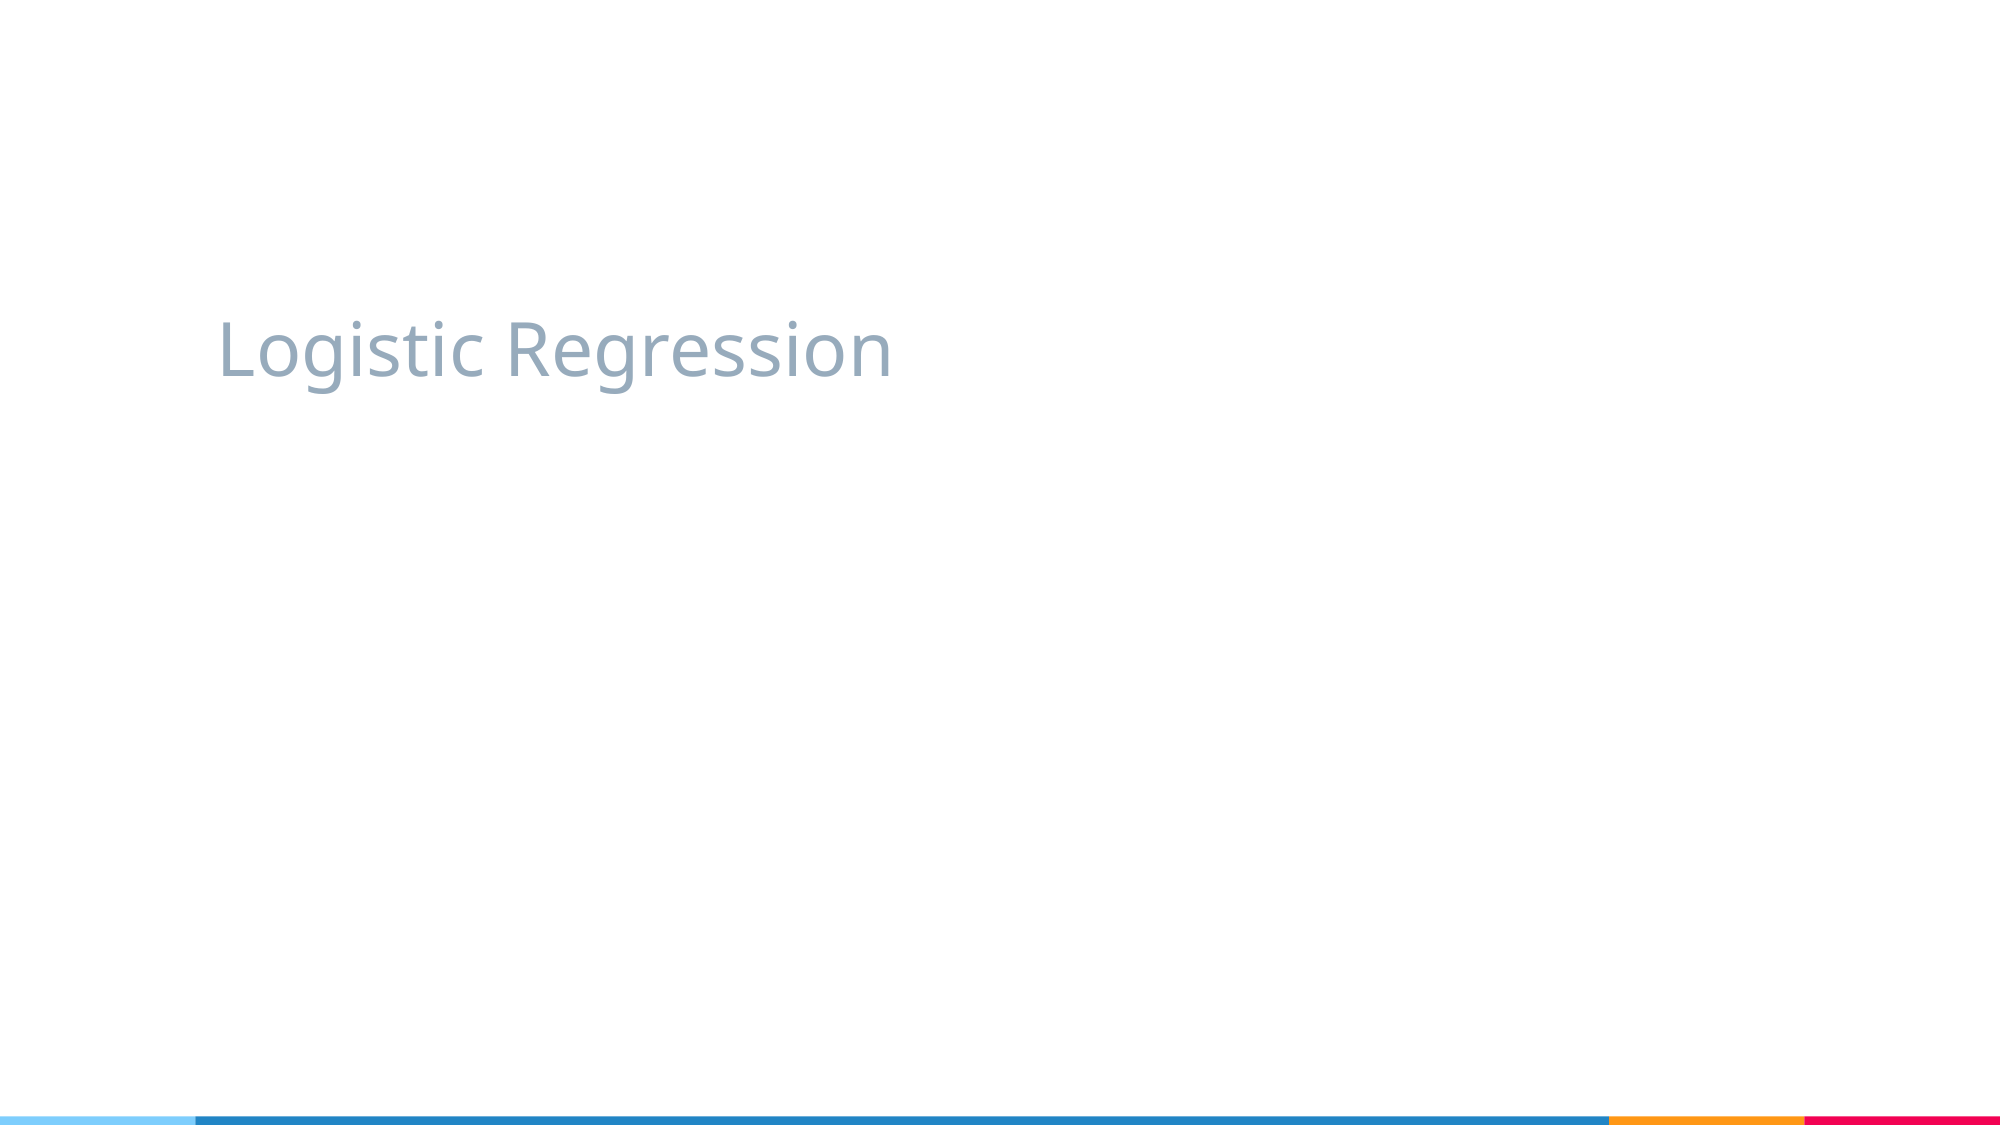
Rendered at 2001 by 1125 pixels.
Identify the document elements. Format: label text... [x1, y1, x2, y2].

title Logistic Regression [182, 225, 2000, 407]
